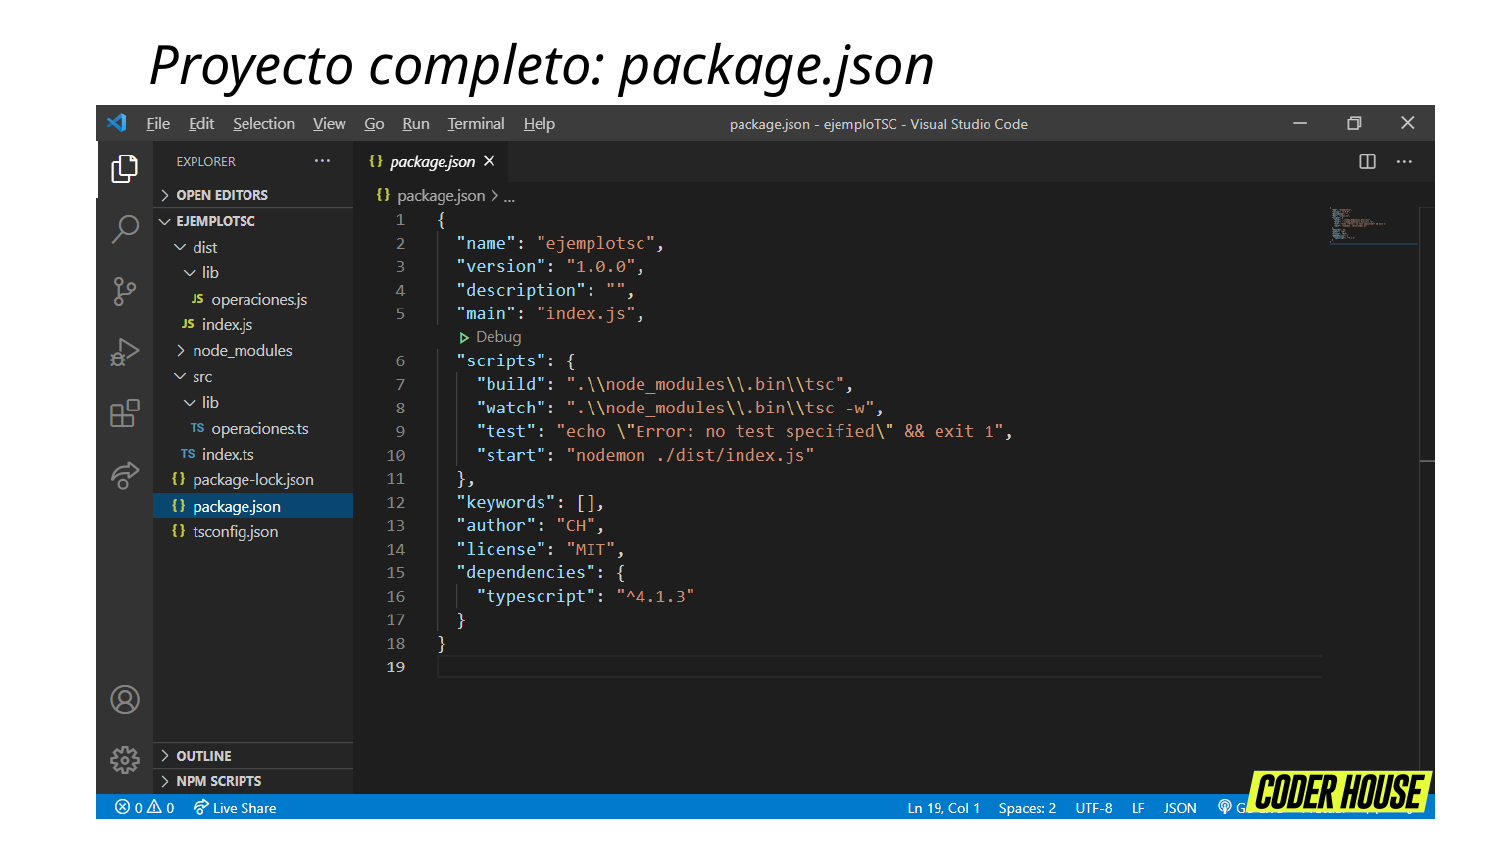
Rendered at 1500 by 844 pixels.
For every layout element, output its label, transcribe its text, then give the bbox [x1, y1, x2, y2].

text_box Proyecto completo: package.json [85, 15, 1000, 94]
picture [96, 105, 1437, 820]
